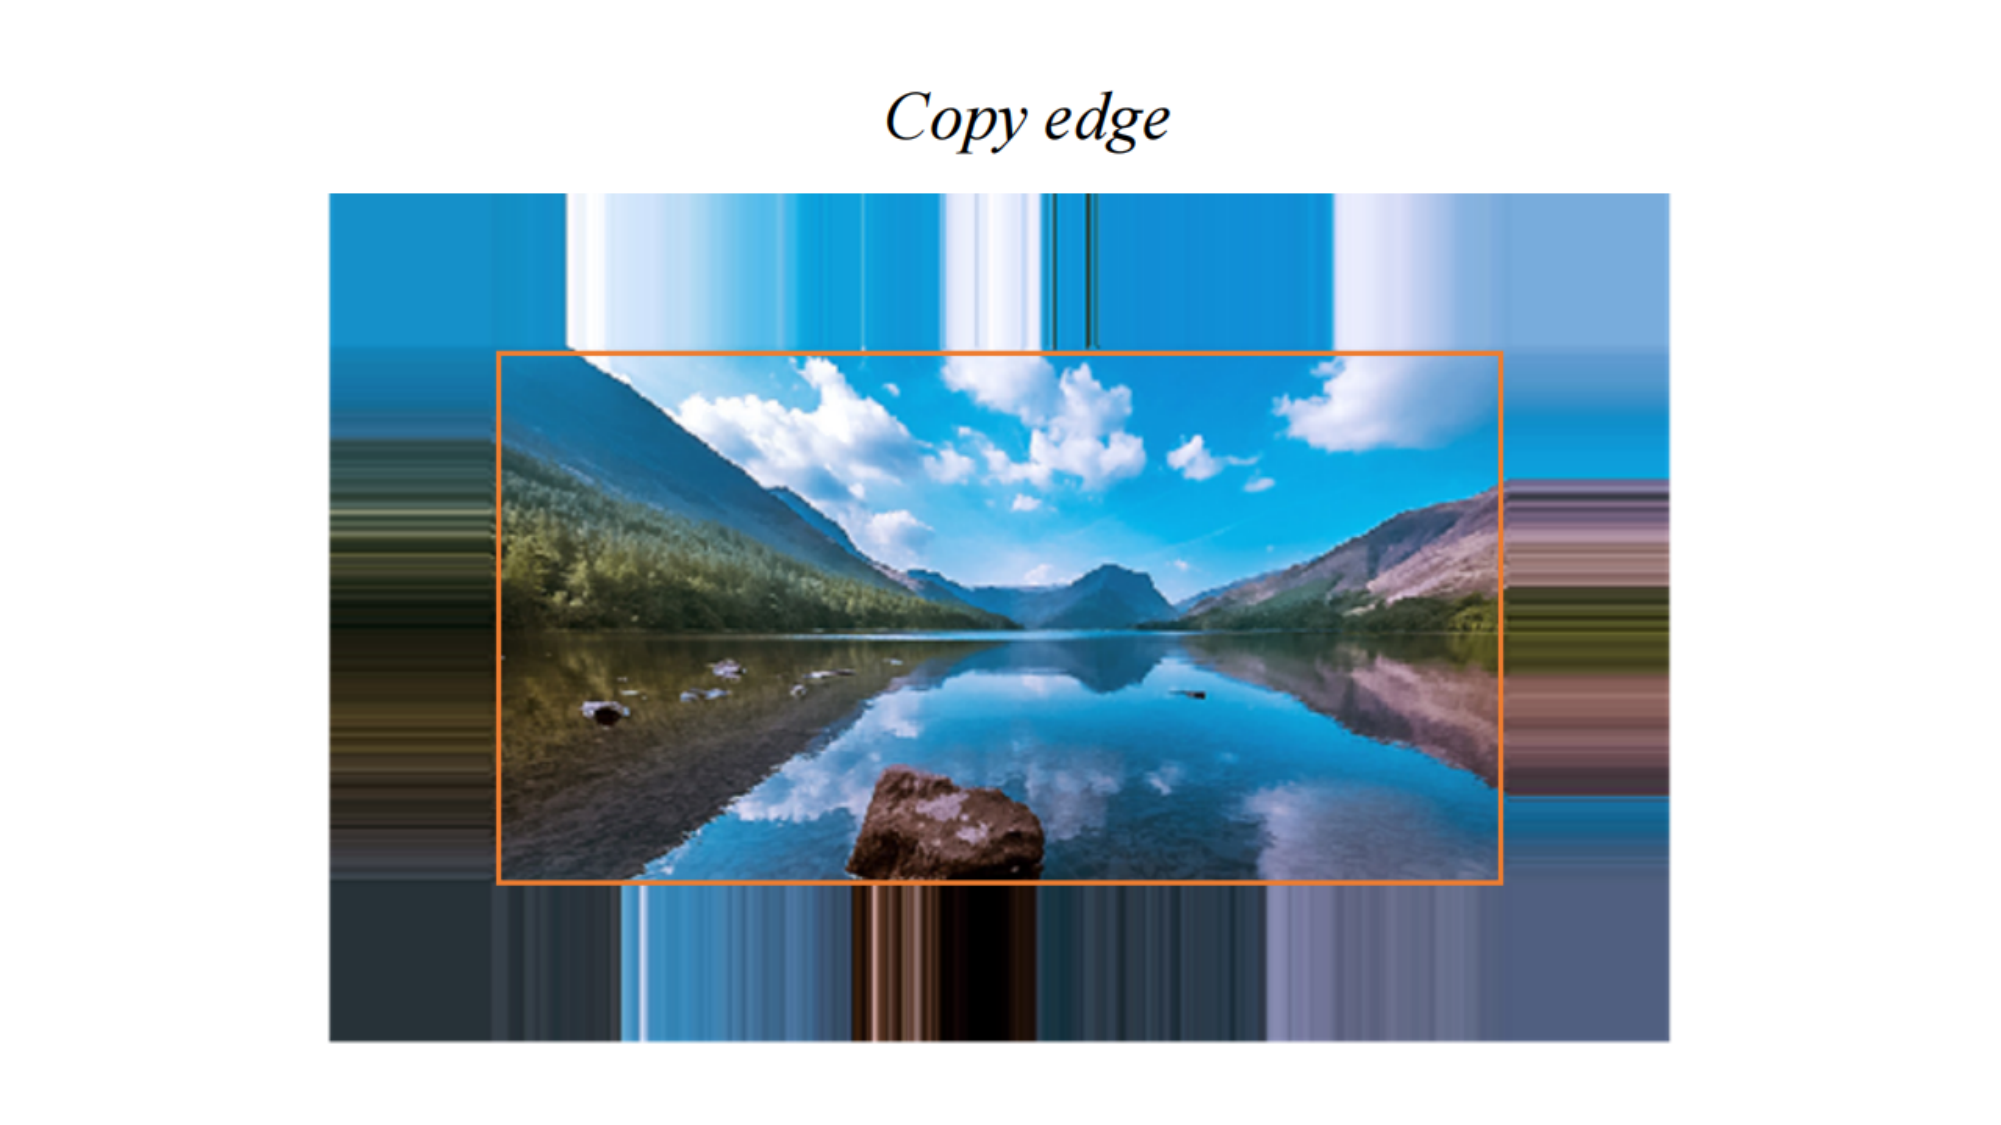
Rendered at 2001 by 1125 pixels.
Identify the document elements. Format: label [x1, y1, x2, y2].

picture [284, 42, 1716, 1083]
